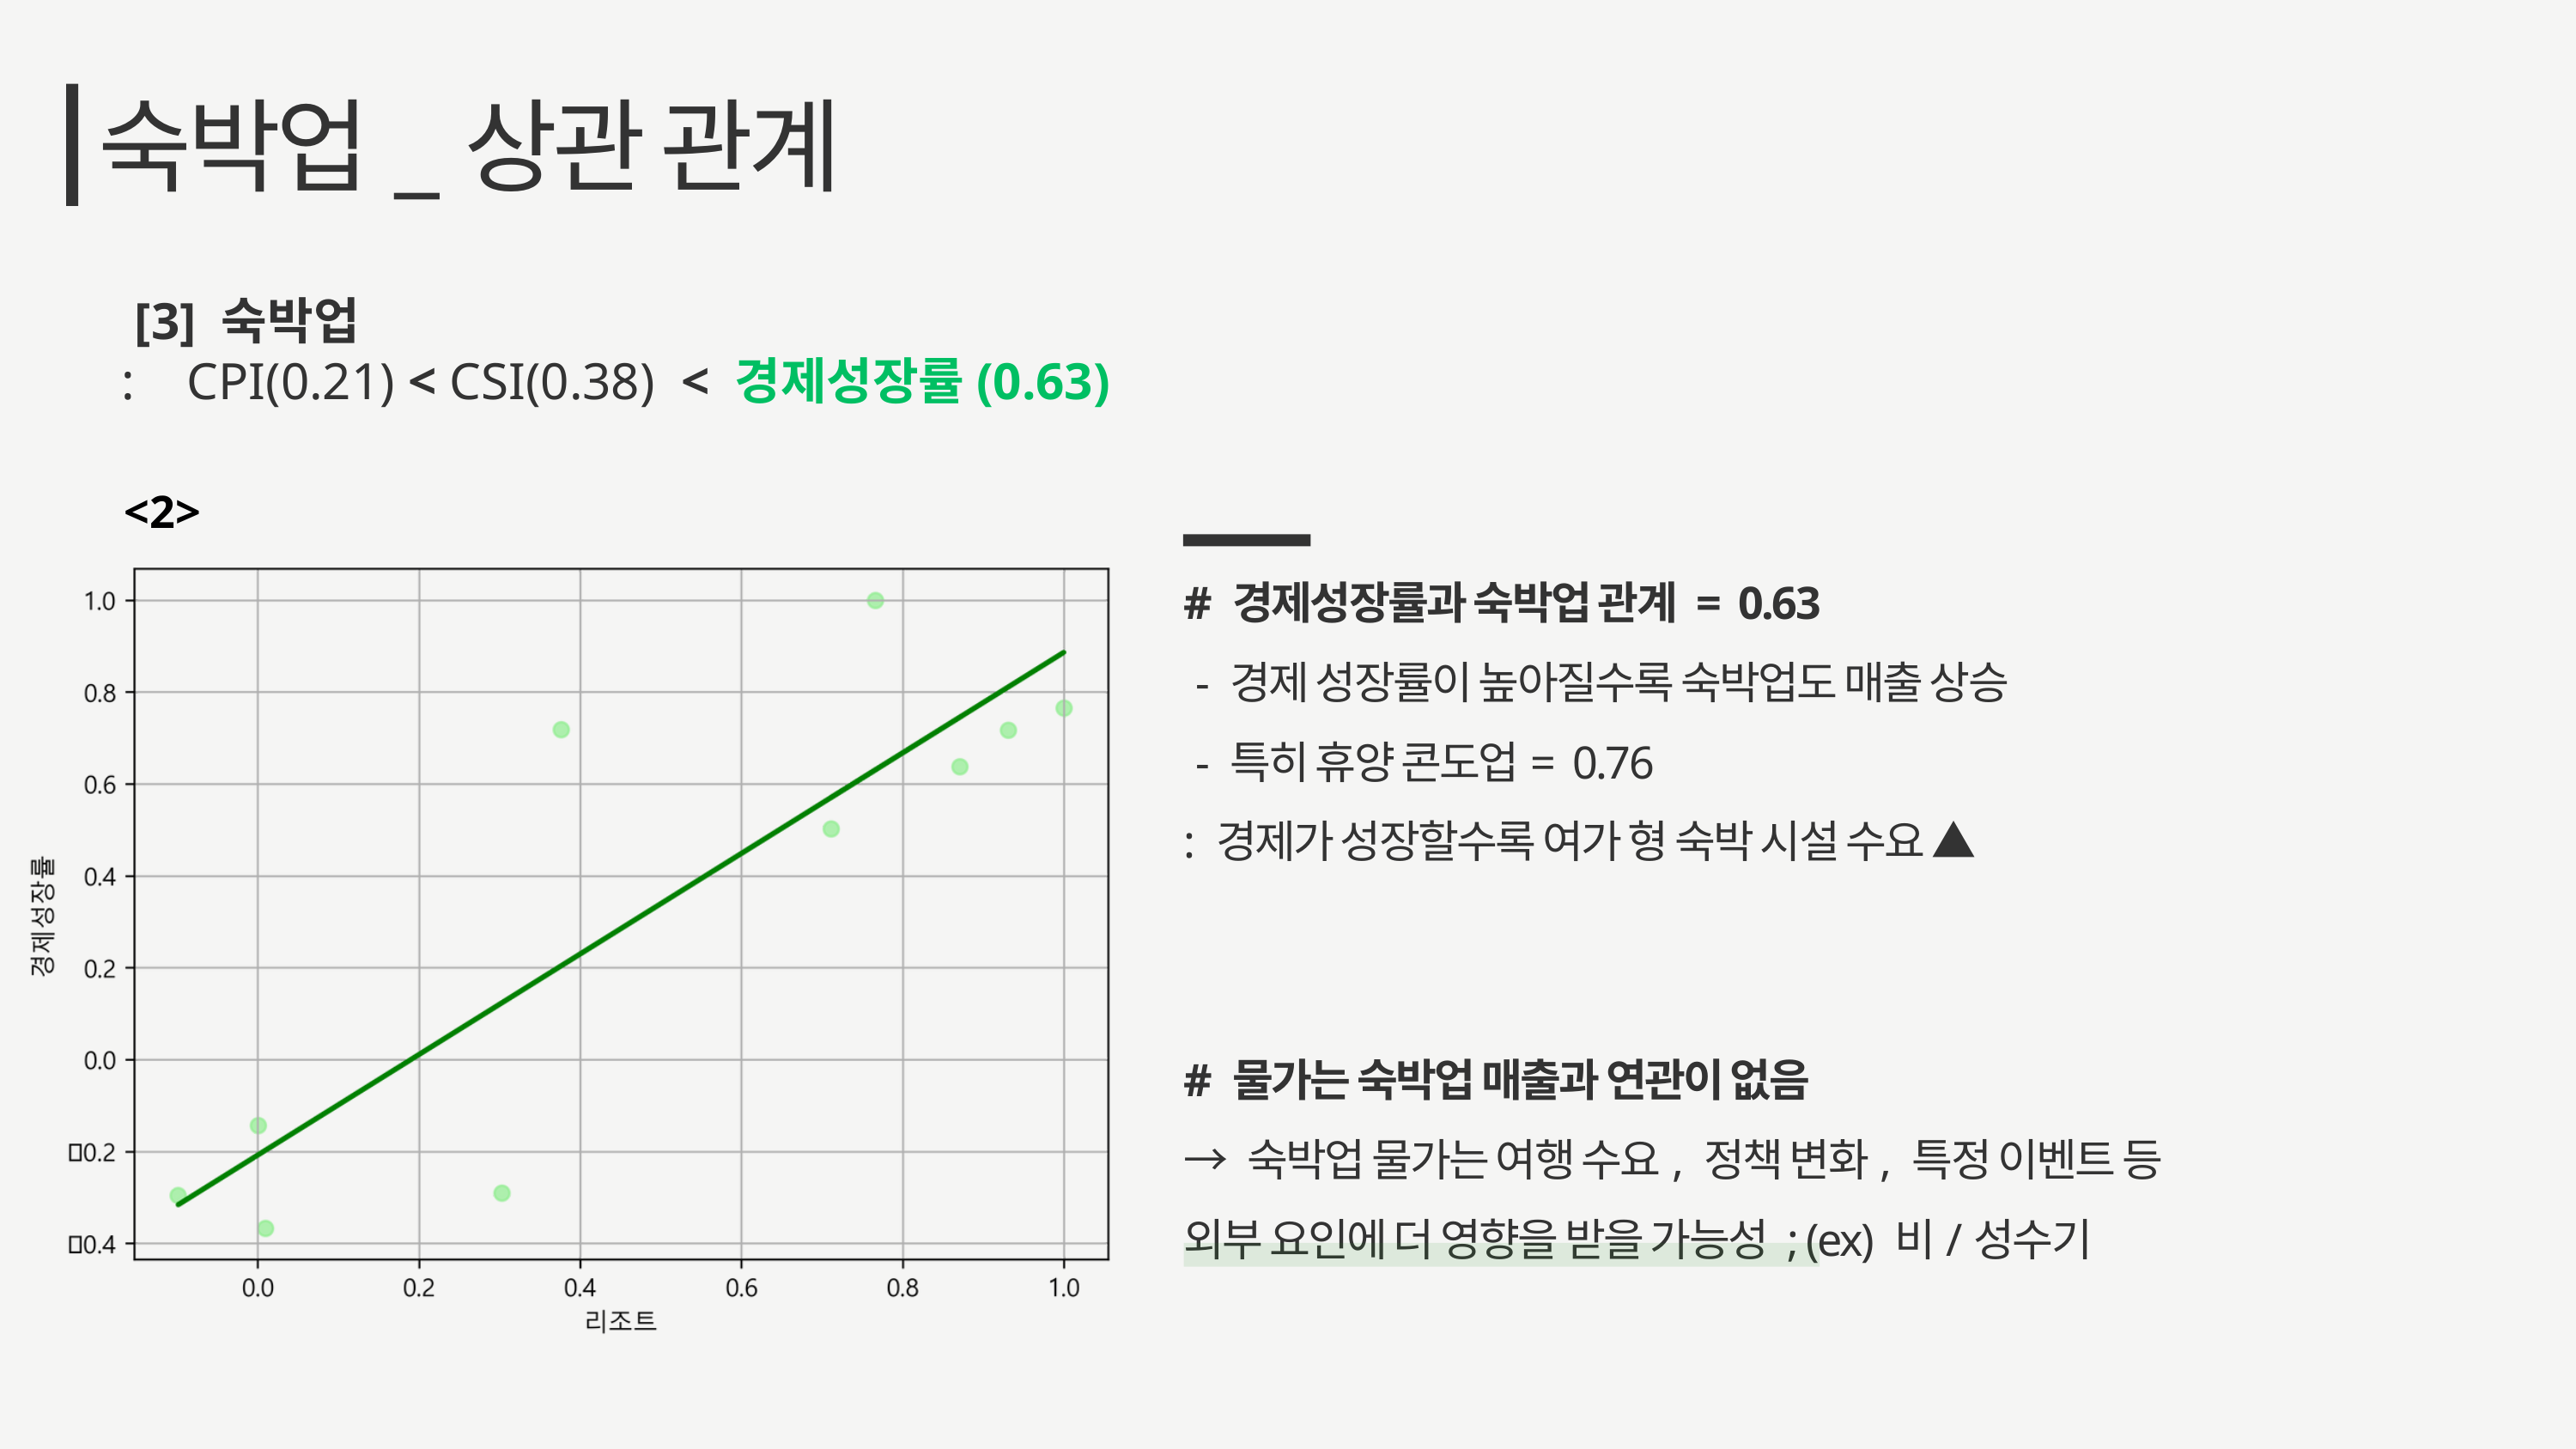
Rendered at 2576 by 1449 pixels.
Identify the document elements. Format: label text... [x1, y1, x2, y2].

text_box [1489, 937, 1514, 1449]
text_box <2> [124, 475, 202, 538]
text_box # 경제성장률과 숙박업 관계 = 0.63 - 경제 성장률이 높아질수록 숙박업도 매출 상승 - 특히 휴양 콘도업= 0.76 : 경제가 성장할수록 여가 형 숙박 시설 수요 ▲ # 물가는 숙박업 매출과 연관이 없음 → 숙박업 물가는 여행 수요, 정책 변화, 특정 이벤트 등 외부 요인에 더 영향을 받을 가능성 ; (ex) 비/성수기 [1183, 549, 2576, 1449]
text_box [0, 461, 1234, 1358]
text_box [3] 숙박업 : CPI(0.21) < CSI(0.38) < 경제성장률(0.63) [121, 227, 2433, 470]
text_box 숙박업_상관 관계 [98, 82, 1675, 205]
